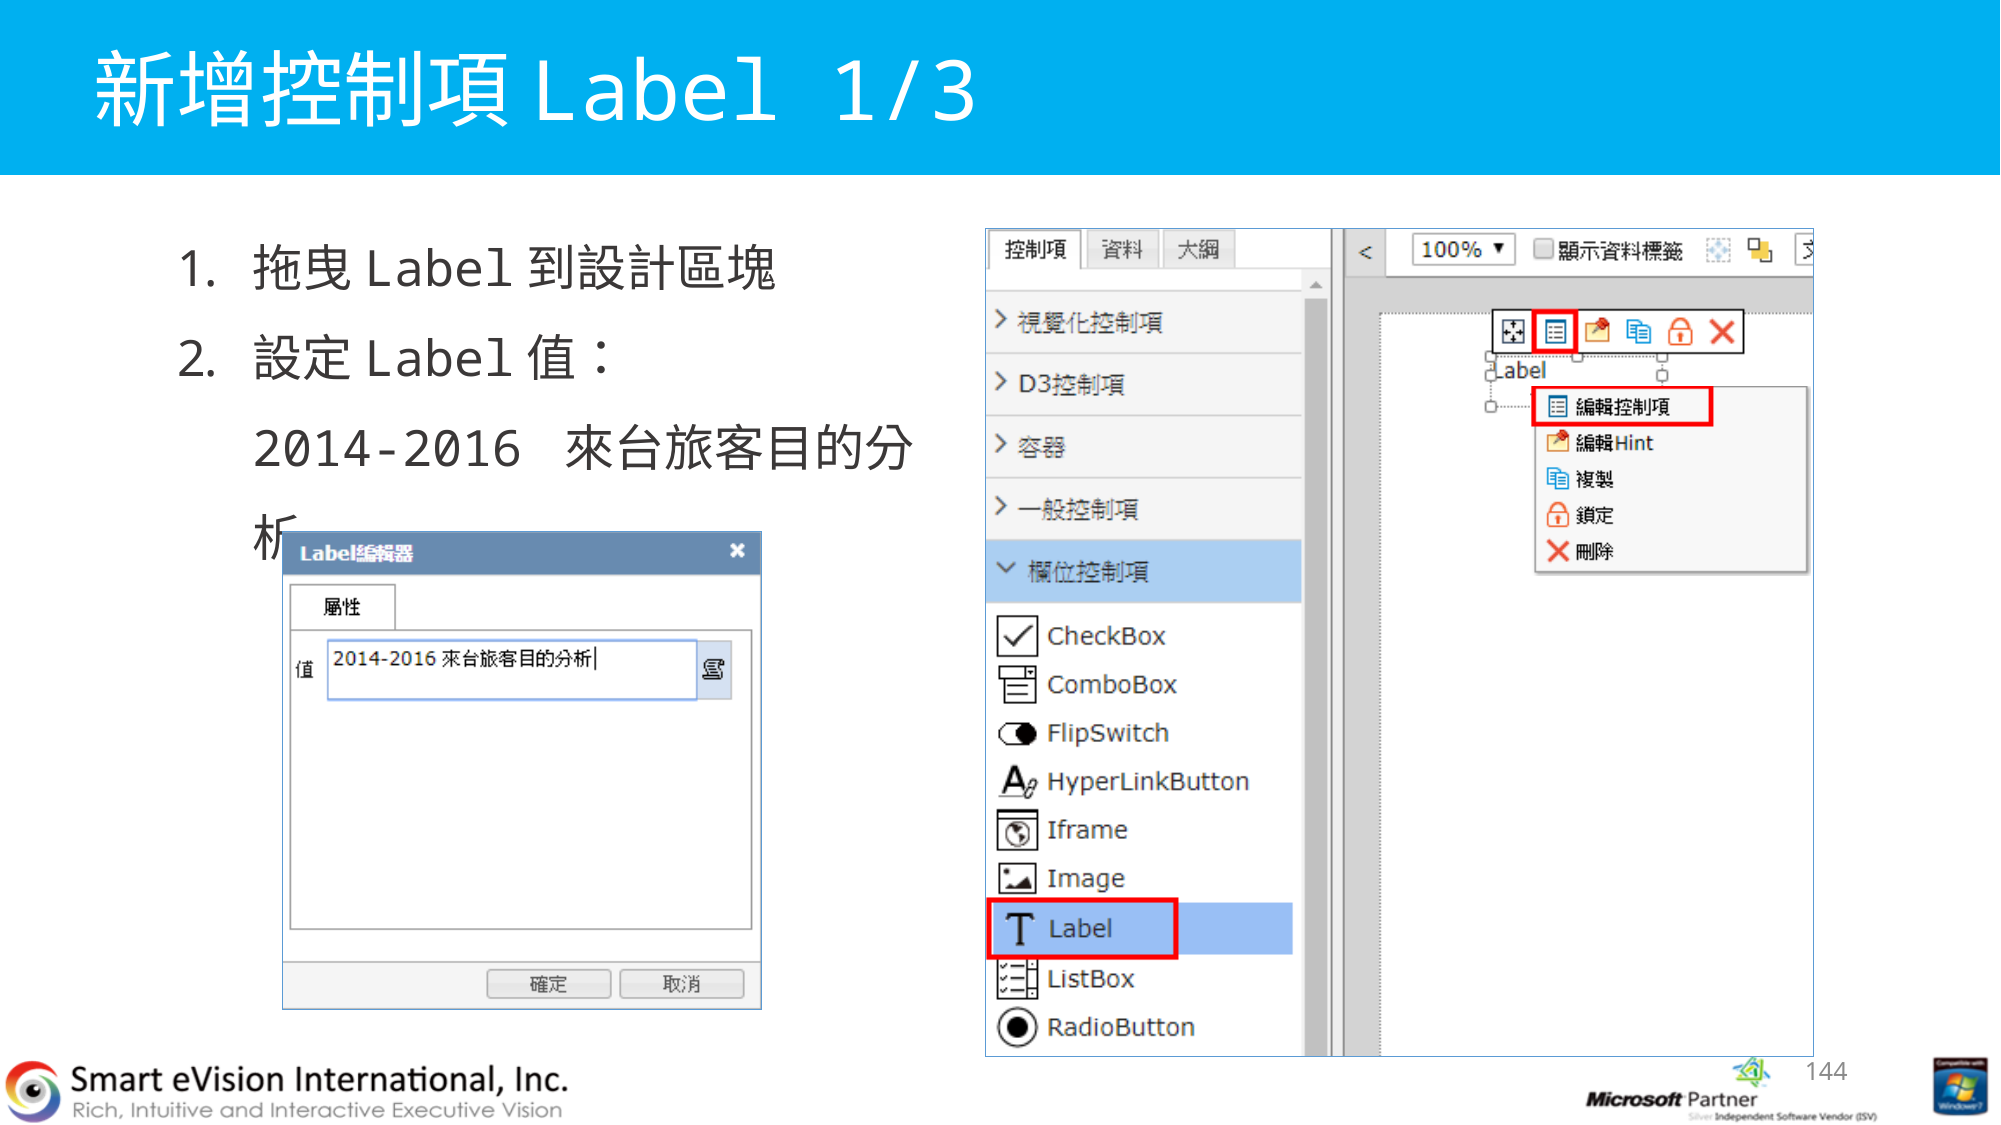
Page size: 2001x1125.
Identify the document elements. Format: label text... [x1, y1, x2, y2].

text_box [985, 227, 1814, 1057]
picture [282, 531, 762, 1010]
slide_number 144 [1325, 1042, 1863, 1103]
text_box 拖曳Label到設計區塊 設定Label值： 2014-2016 來台旅客目的分析 [96, 198, 948, 1038]
title 新增控制項Label 1/3 [78, 29, 1843, 145]
